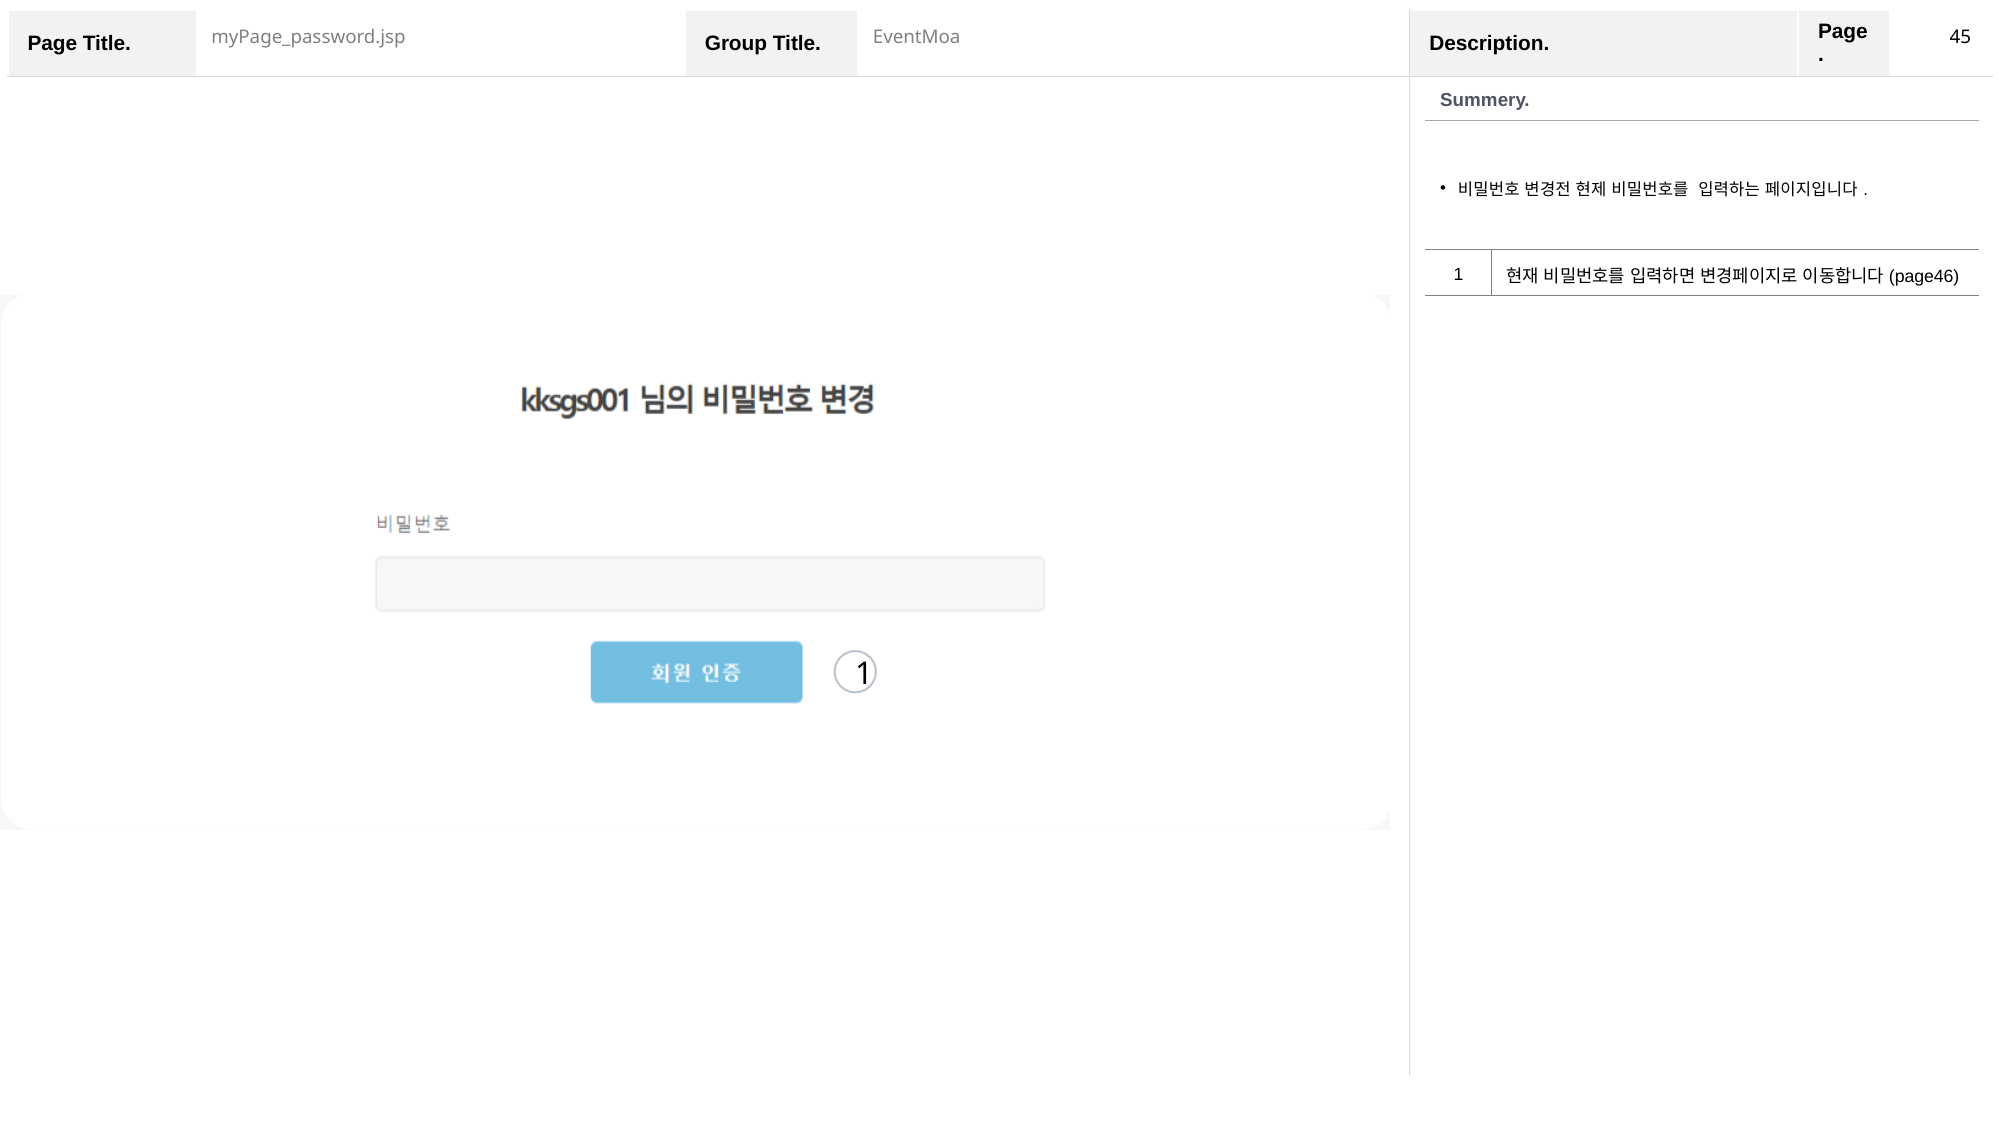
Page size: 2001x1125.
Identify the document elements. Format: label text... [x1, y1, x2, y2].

table_cell 1 [1425, 250, 1491, 295]
picture [0, 295, 1390, 830]
table_cell 현재 비밀번호를 입력하면 변경페이지로 이동합니다(page46) [1492, 250, 1979, 295]
table_header Summery. [1425, 78, 1979, 120]
text_box 45 [1934, 17, 1986, 55]
table_cell 비밀번호 변경전 현제 비밀번호를 입력하는 페이지입니다. [1425, 121, 1979, 249]
list EventMoa [858, 18, 1405, 55]
list myPage_password.jsp [196, 18, 684, 55]
